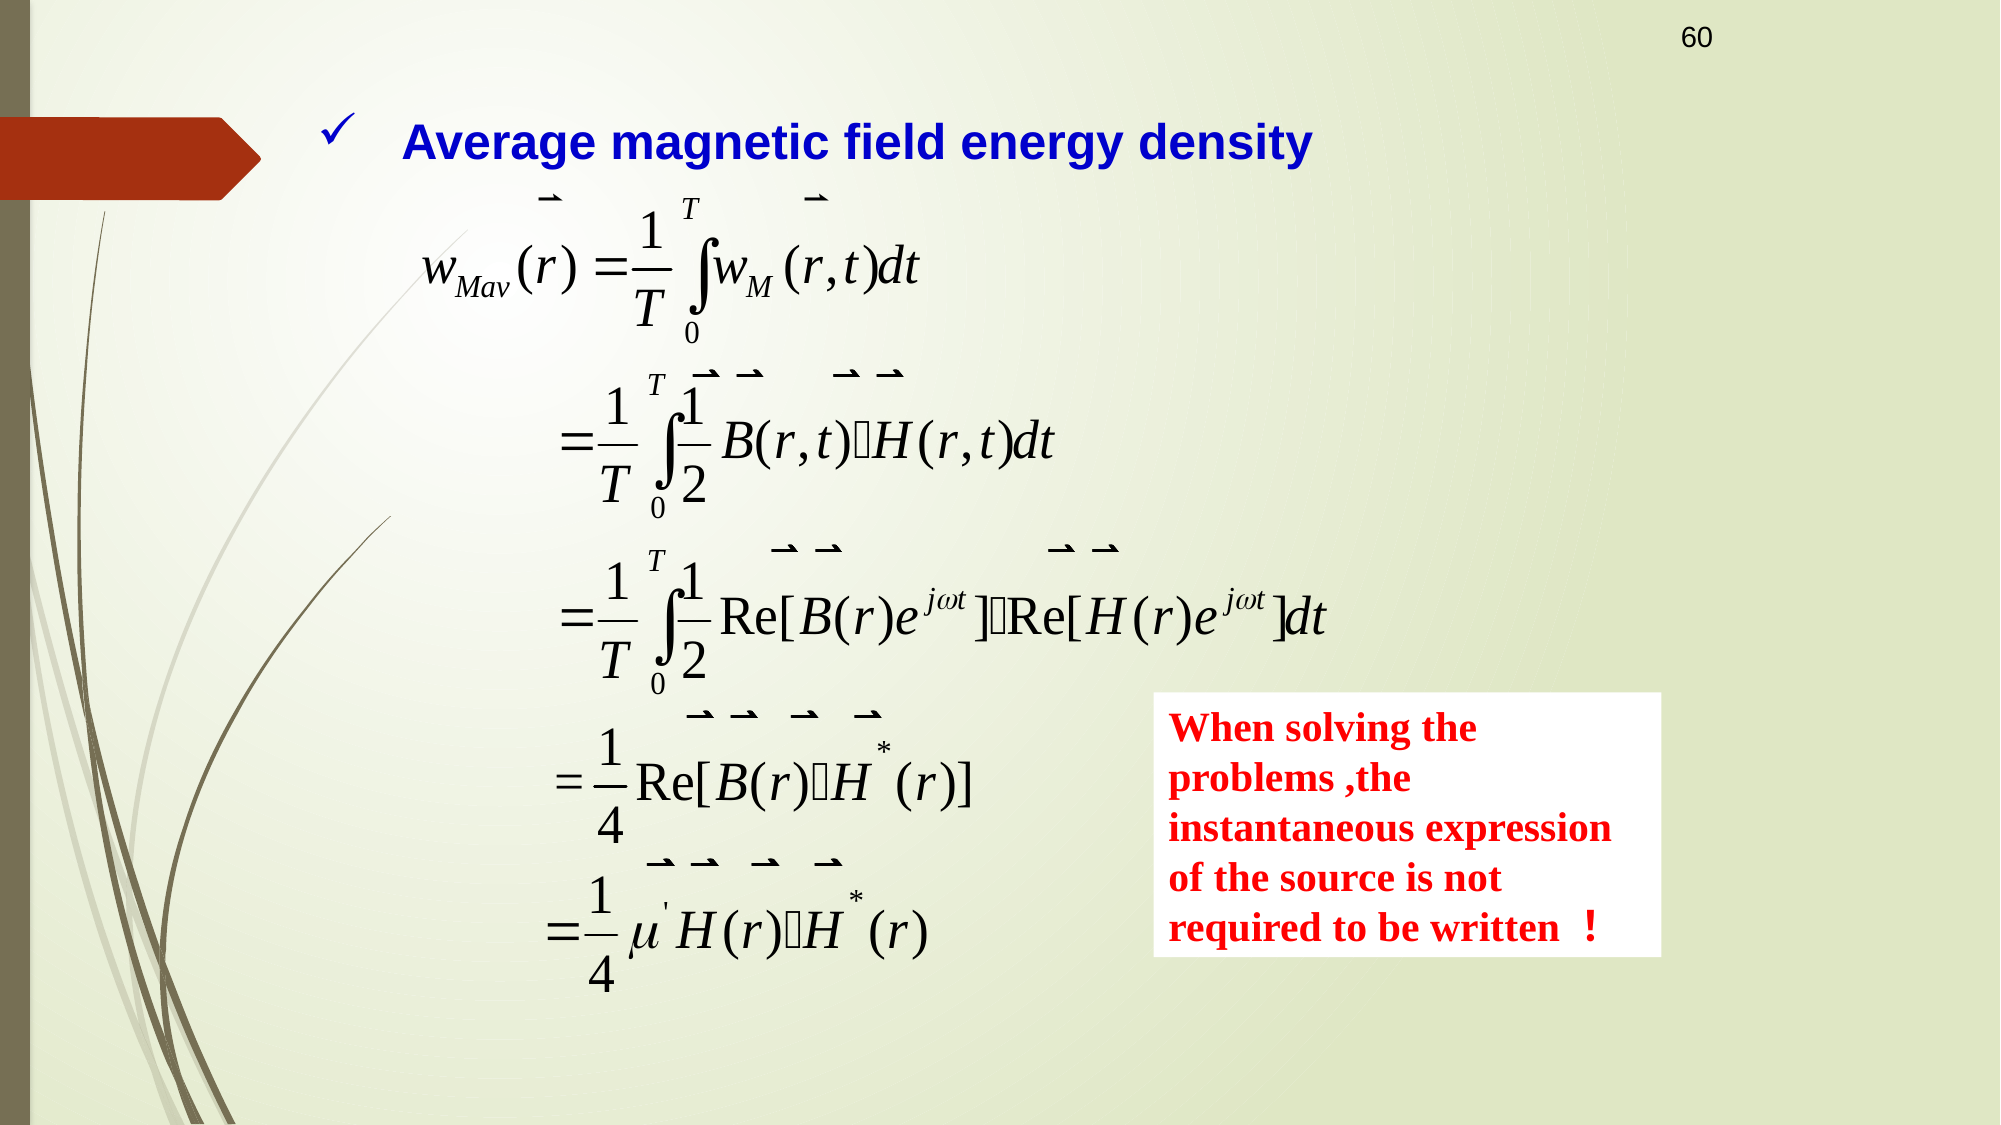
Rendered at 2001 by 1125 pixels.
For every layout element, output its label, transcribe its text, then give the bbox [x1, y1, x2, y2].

text_box Average magnetic field energy density [303, 101, 1544, 177]
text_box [412, 181, 1337, 1002]
text_box 60 [1378, 10, 1729, 55]
text_box When solving the problems ,the instantaneous expression of the source is not required to be written ！ [1340, 692, 1662, 958]
